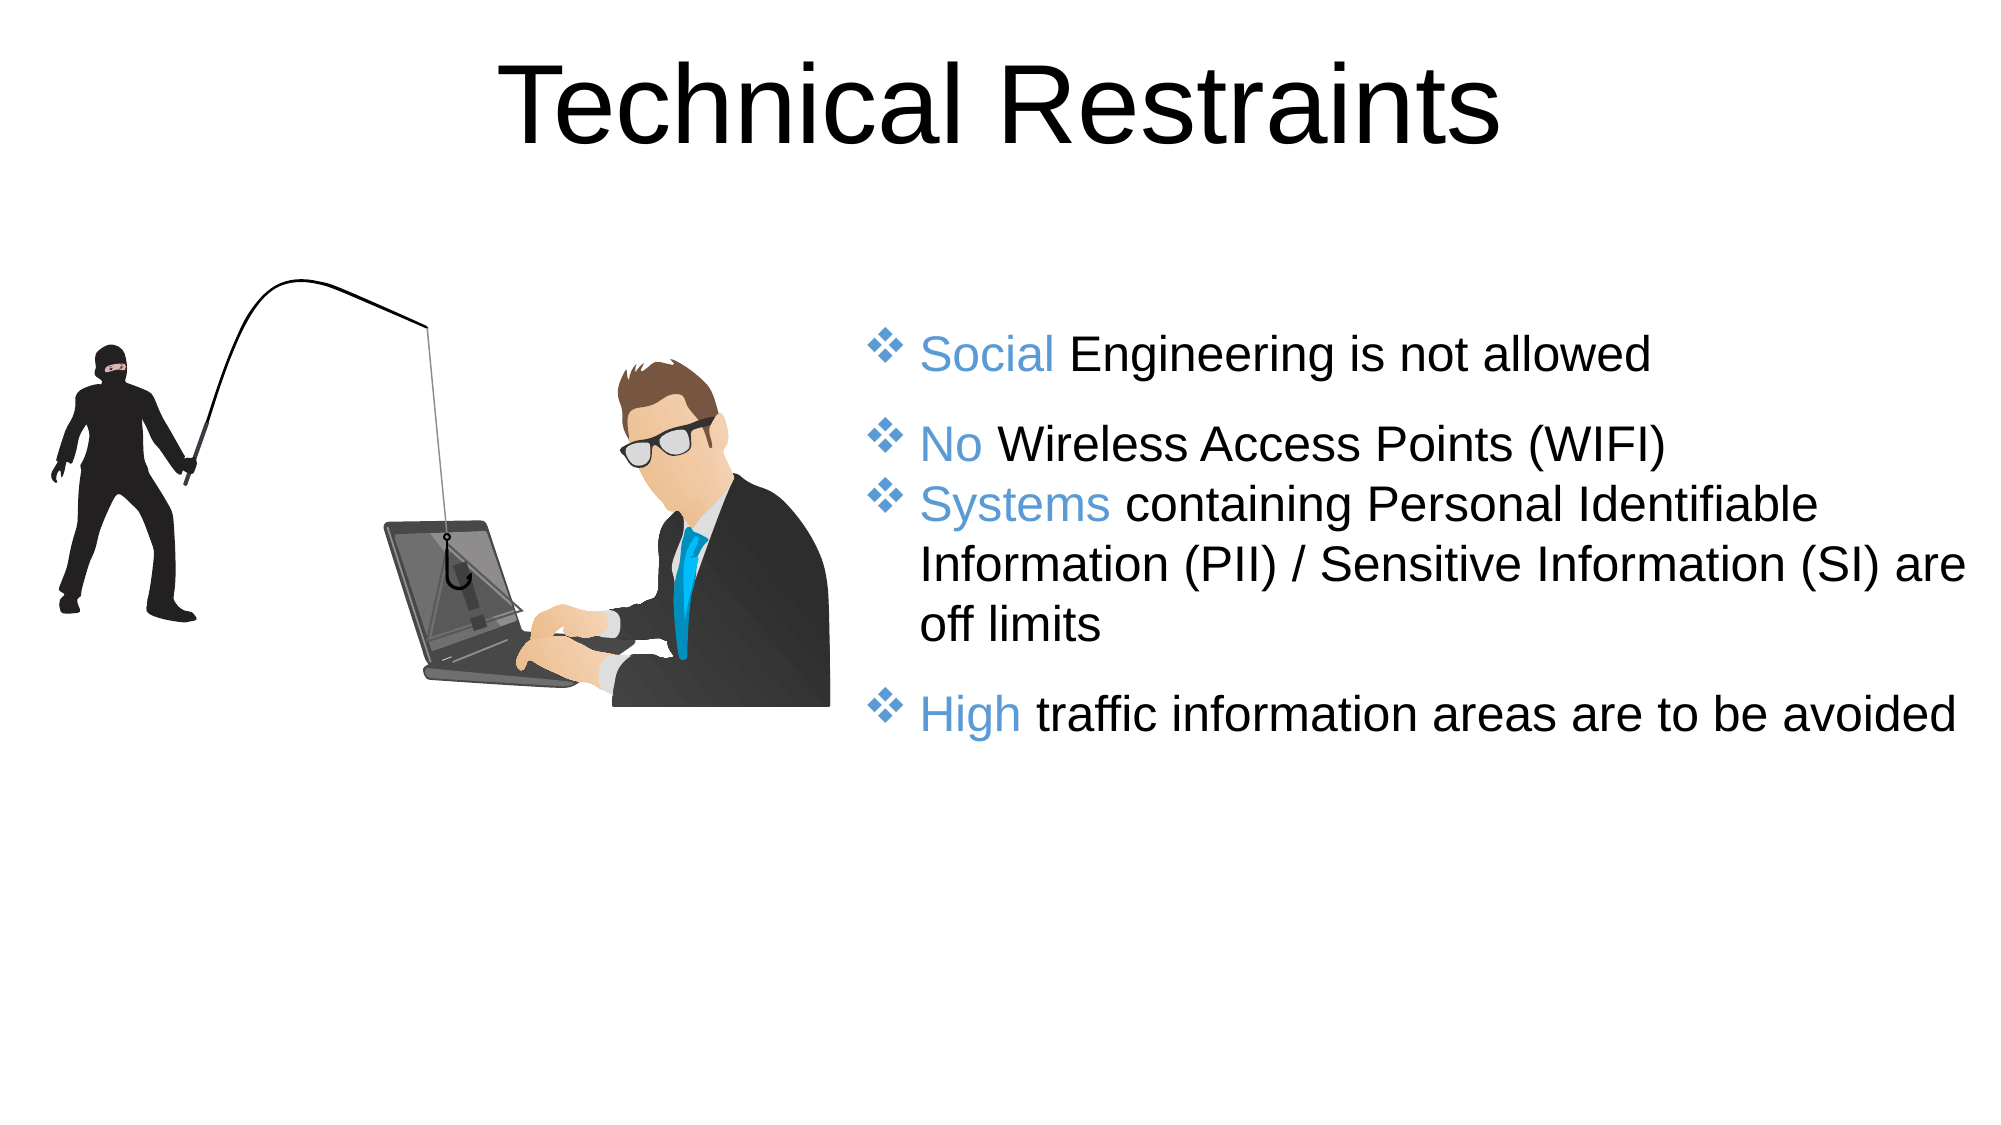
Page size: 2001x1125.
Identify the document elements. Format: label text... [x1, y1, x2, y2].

text_box Social Engineering is not allowed No Wireless Access Points (WIFI) Systems containing Personal Identifiable Information (PII) / Sensitive Information (SI) are off limits High traffic information areas are to be avoided [848, 283, 2000, 749]
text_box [51, 279, 831, 707]
text_box Technical Restraints [50, 39, 1950, 158]
